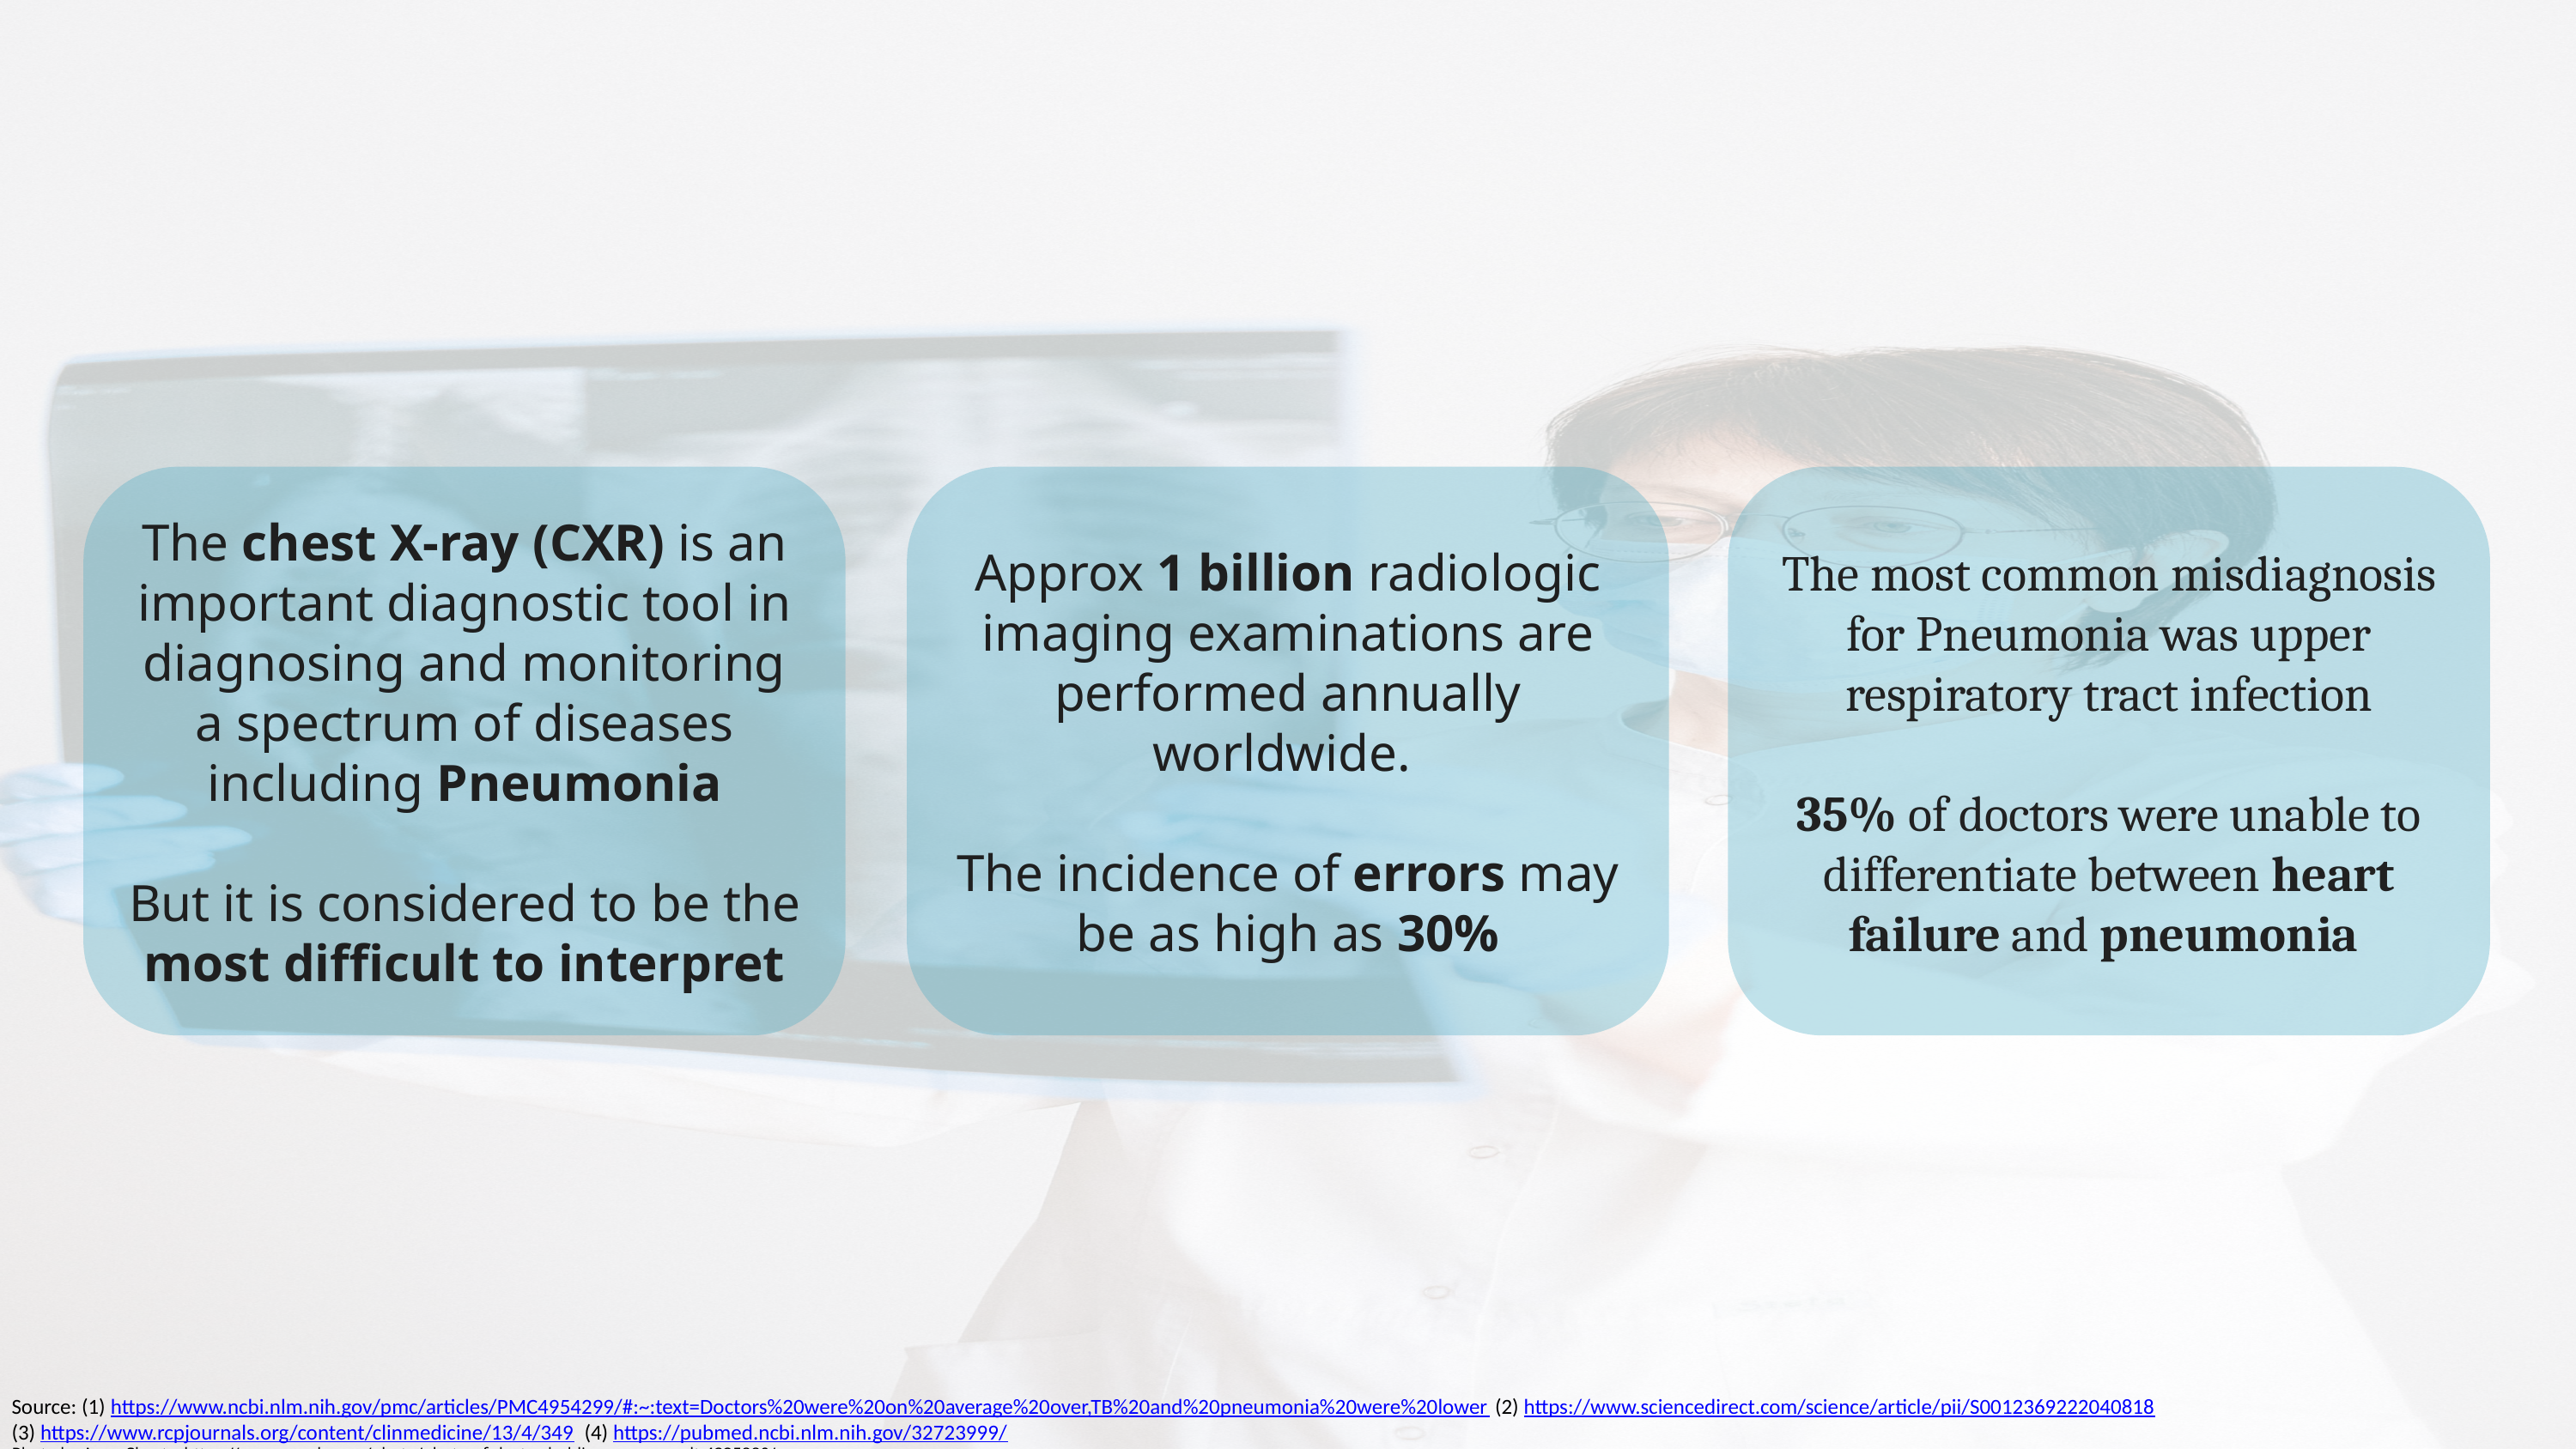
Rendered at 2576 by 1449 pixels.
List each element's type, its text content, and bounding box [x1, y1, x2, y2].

text_box Source: (1) https://www.ncbi.nlm.nih.gov/pmc/articles/PMC4954299/#:~:text=Doctors%20were%20on%20average%20over,TB%20and%20pneumonia%20were%20lower (2) https://www.sciencedirect.com/science/article/pii/S0012369222040818 (3) https://www.rcpjournals.org/content/clinmedicine/13/4/349 (4) https://pubmed.ncbi.nlm.nih.gov/32723999/ Photo by Anna Shvets: https://www.pexels.com/photo/photo-of-doctor-holding-x-ray- result-4225880/ [0, 1385, 2575, 1449]
text_box Approx 1 billion radiologic imaging examinations are performed annually worldwide. The incidence of errors may be as high as 30% [905, 464, 1671, 1038]
text_box The chest X-ray (CXR) is an important diagnostic tool in diagnosing and monitoring a spectrum of diseases including Pneumonia But it is considered to be the most difficult to interpret [82, 464, 848, 1038]
text_box The most common misdiagnosis for Pneumonia was upper respiratory tract infection 35% of doctors were unable to differentiate between heart failure and pneumonia [1726, 464, 2492, 1038]
